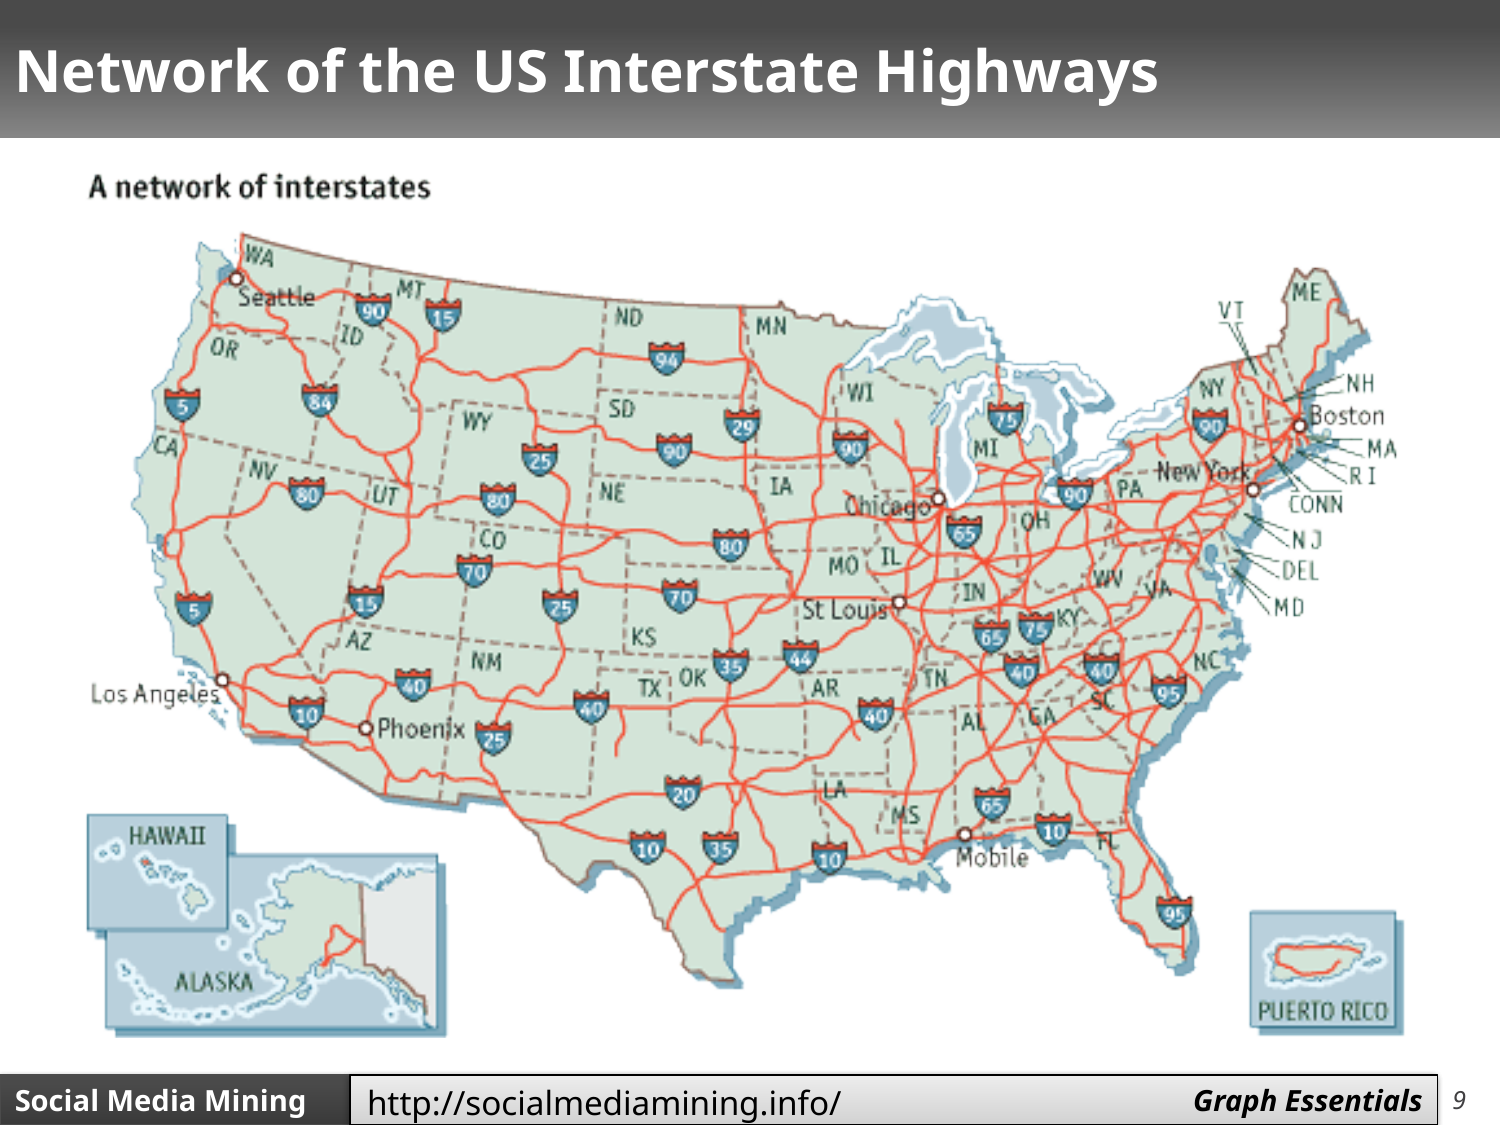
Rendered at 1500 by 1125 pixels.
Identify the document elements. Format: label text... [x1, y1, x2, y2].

picture [68, 162, 1432, 1038]
title Network of the US Interstate Highways [0, 0, 1500, 138]
